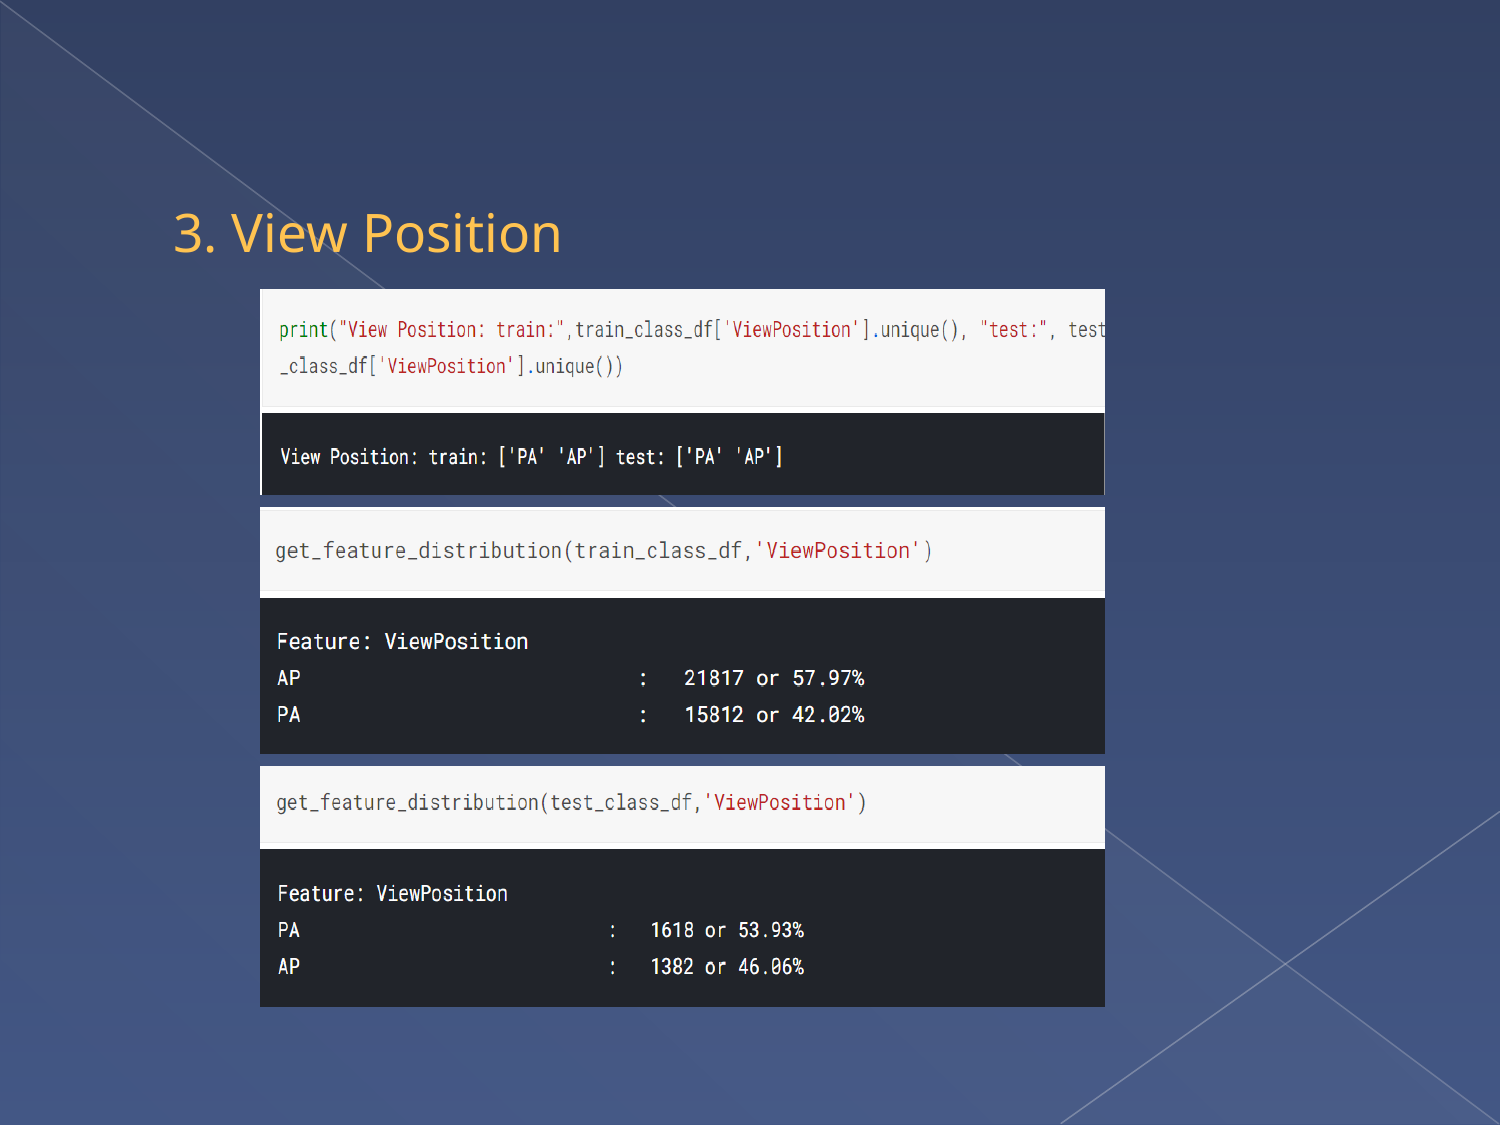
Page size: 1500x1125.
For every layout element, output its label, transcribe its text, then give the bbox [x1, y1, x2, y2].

picture [260, 507, 1105, 754]
picture [260, 766, 1105, 1007]
picture [260, 288, 1105, 495]
title 3. View Position [78, 125, 1416, 338]
